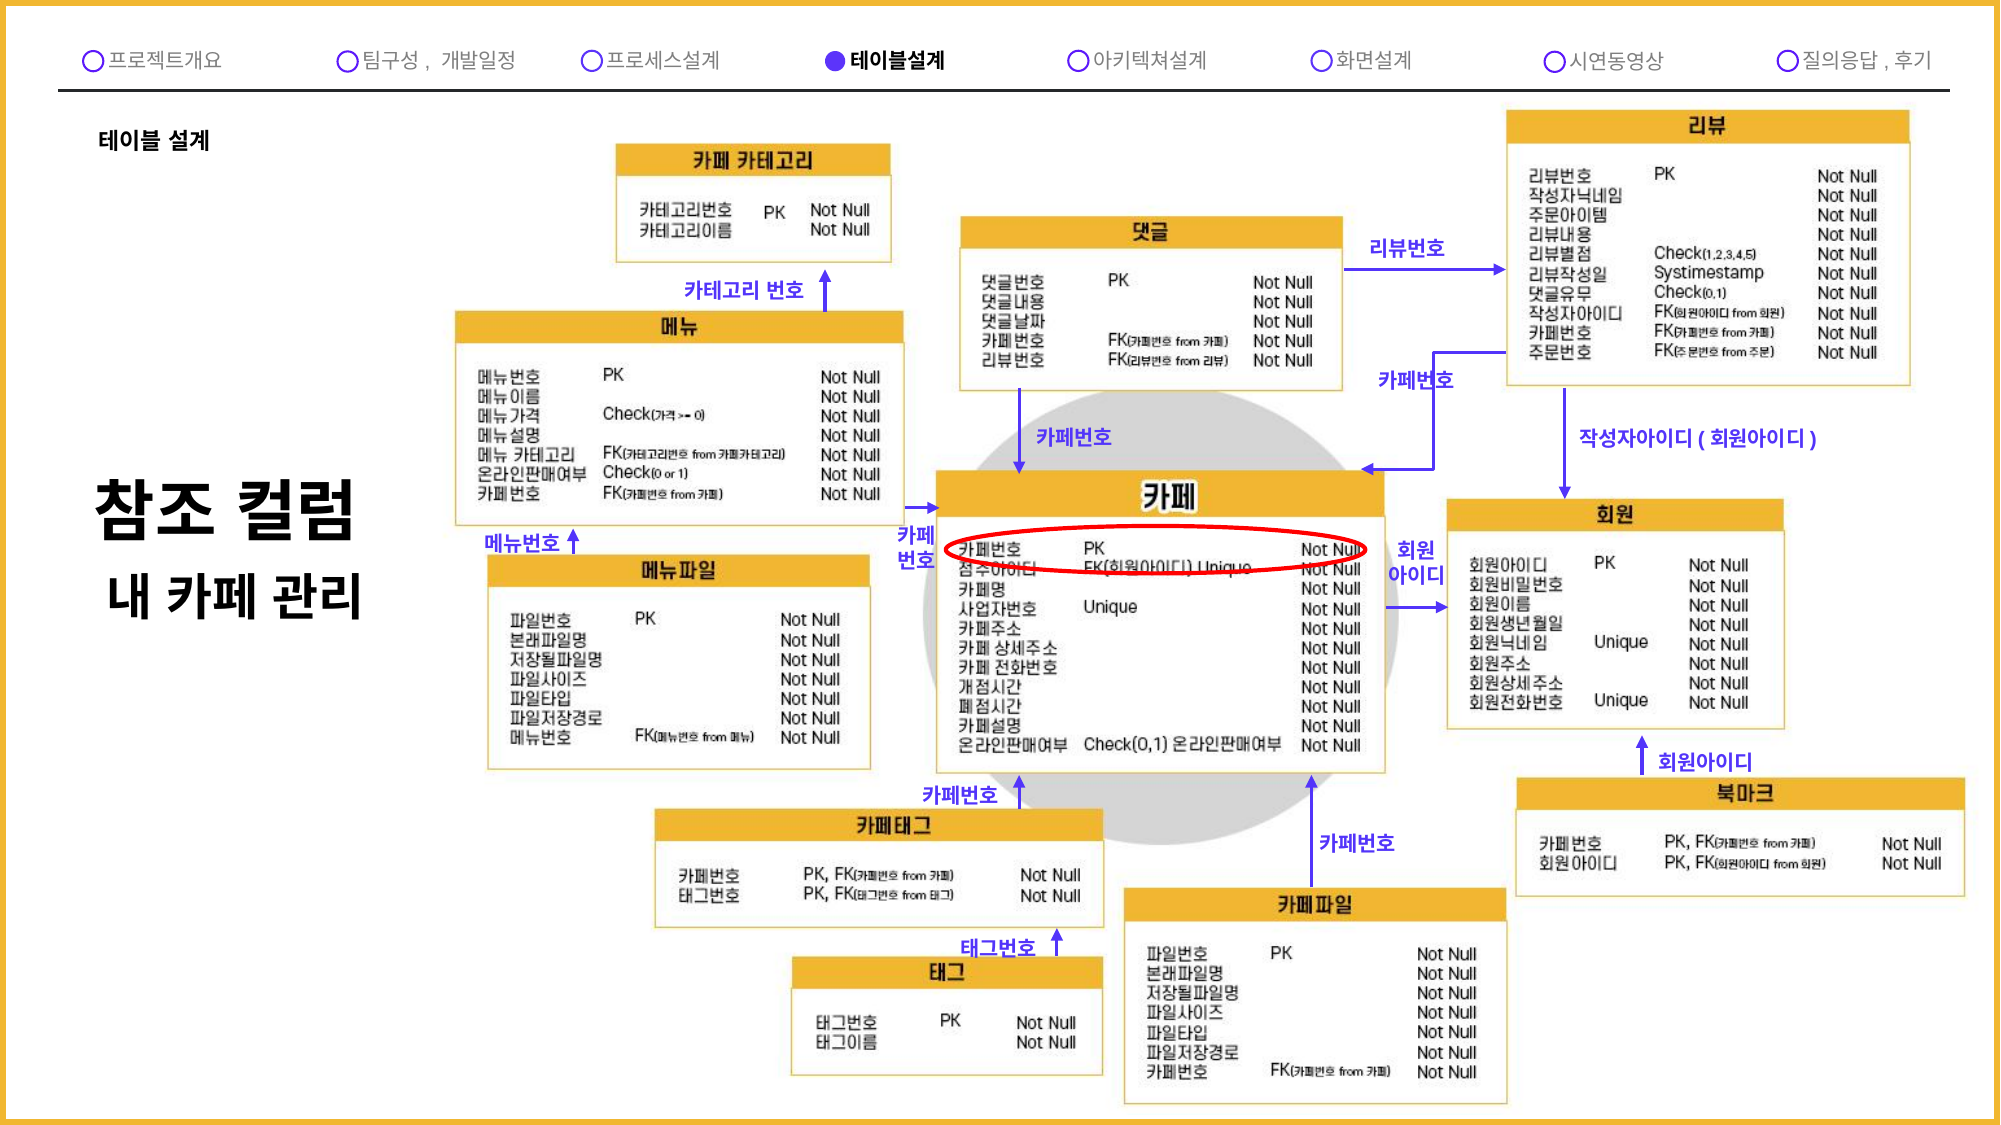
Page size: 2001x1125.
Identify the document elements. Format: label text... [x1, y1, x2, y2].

text_box 내 카페 관리 [0, 557, 397, 633]
text_box [0, 0, 2000, 1125]
text_box 테이블 설계 [83, 118, 257, 162]
picture [402, 100, 1991, 1115]
text_box 회원가입 [62, 94, 1952, 461]
text_box 참조 컬럼 [78, 461, 397, 557]
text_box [1360, 352, 1507, 470]
